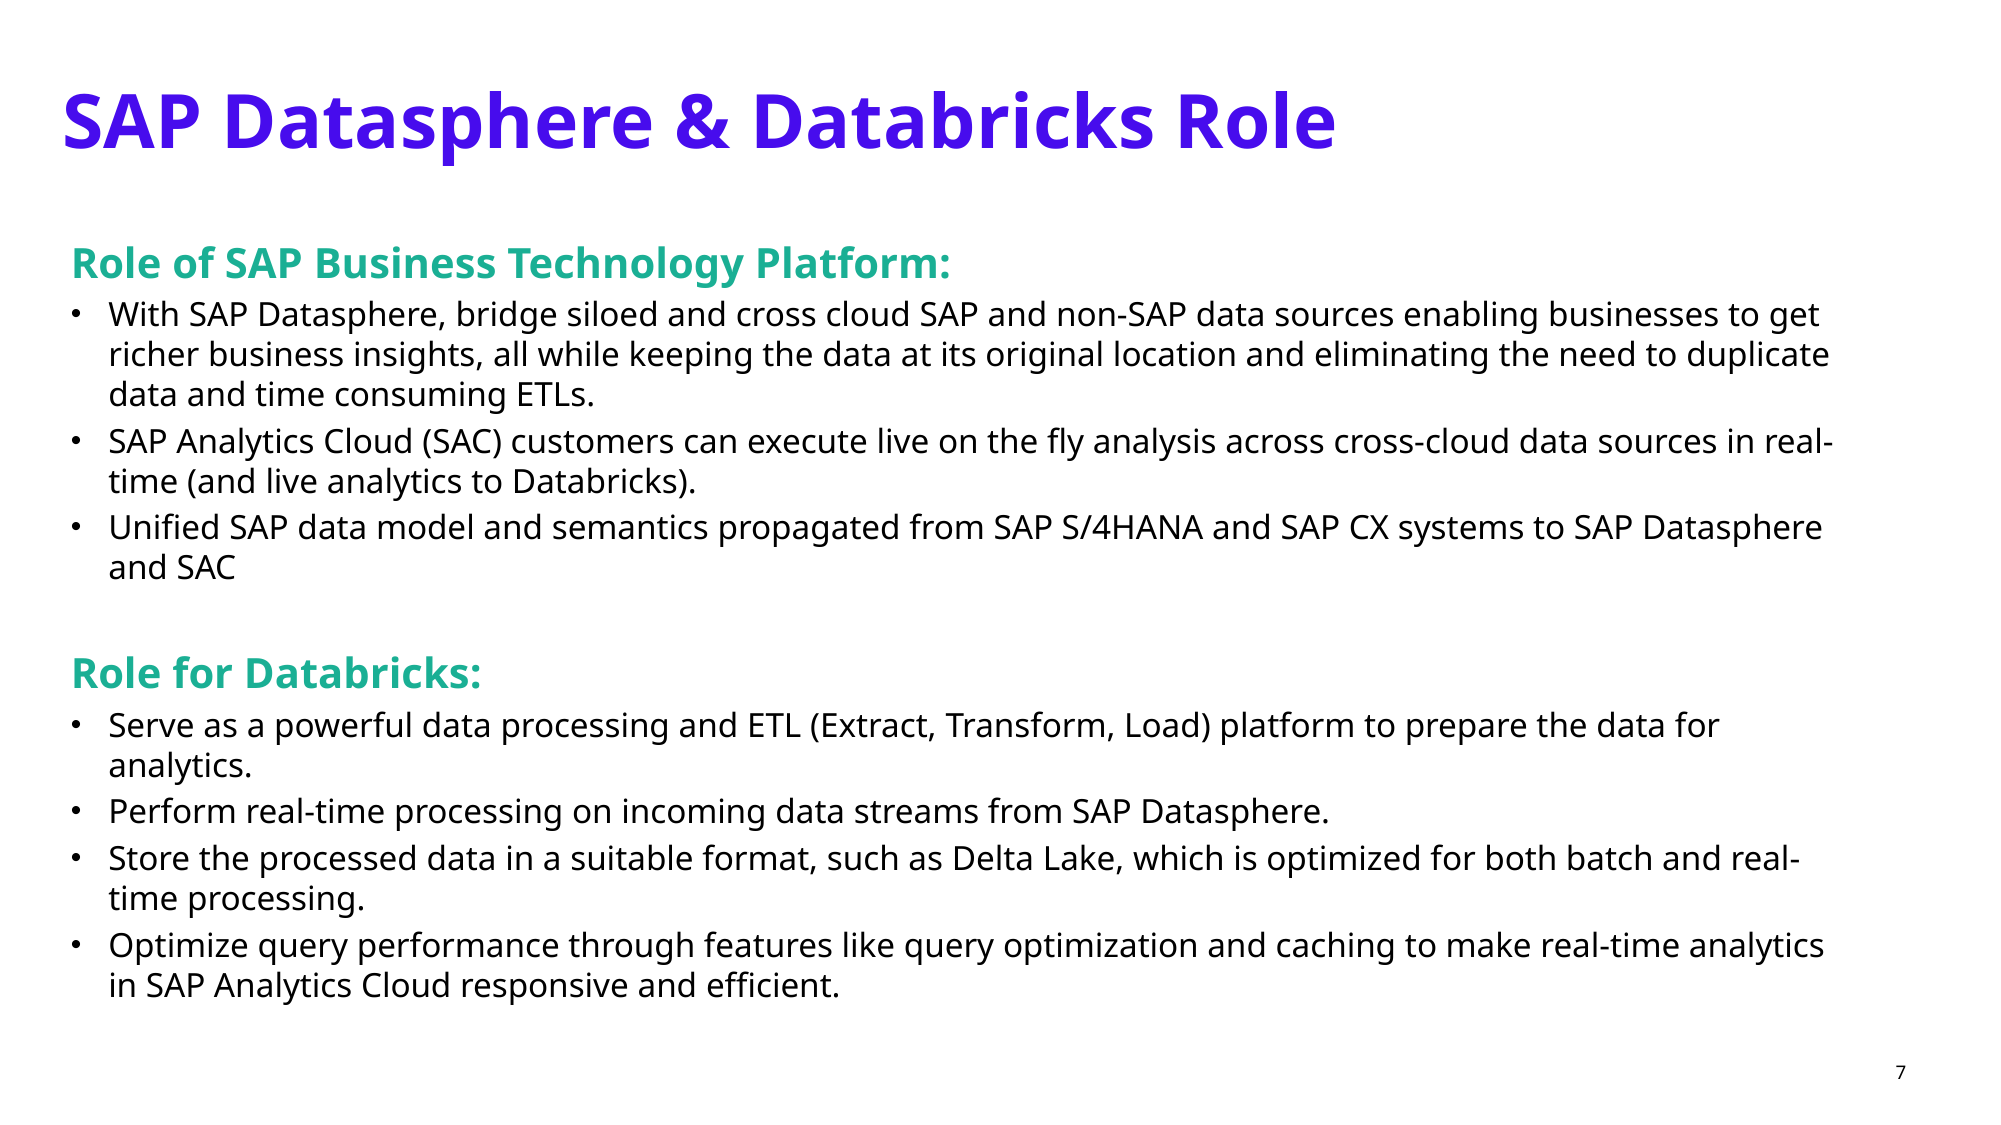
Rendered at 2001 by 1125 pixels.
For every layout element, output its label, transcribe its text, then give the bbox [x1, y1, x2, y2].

title SAP Datasphere & Databricks Role [62, 73, 1870, 165]
list Role of SAP Business Technology Platform: With SAP Datasphere, bridge siloed and cross cloud SAP and non-SAP data sources enabling businesses to get richer business insights, all while keeping the data at its original location and eliminating the need to duplicate data and time consuming ETLs. SAP Analytics Cloud (SAC) customers can execute live on the fly analysis across cross-cloud data sources in real-time (and live analytics to Databricks). Unified SAP data model and semantics propagated from SAP S/4HANA and SAP CX systems to SAP Datasphere and SAC Role for Databricks: Serve as a powerful data processing and ETL (Extract, Transform, Load) platform to prepare the data for analytics. Perform real-time processing on incoming data streams from SAP Datasphere. Store the processed data in a suitable format, such as Delta Lake, which is optimized for both batch and real-time processing. Optimize query performance through features like query optimization and caching to make real-time analytics in SAP Analytics Cloud responsive and efficient. [70, 236, 1861, 1125]
